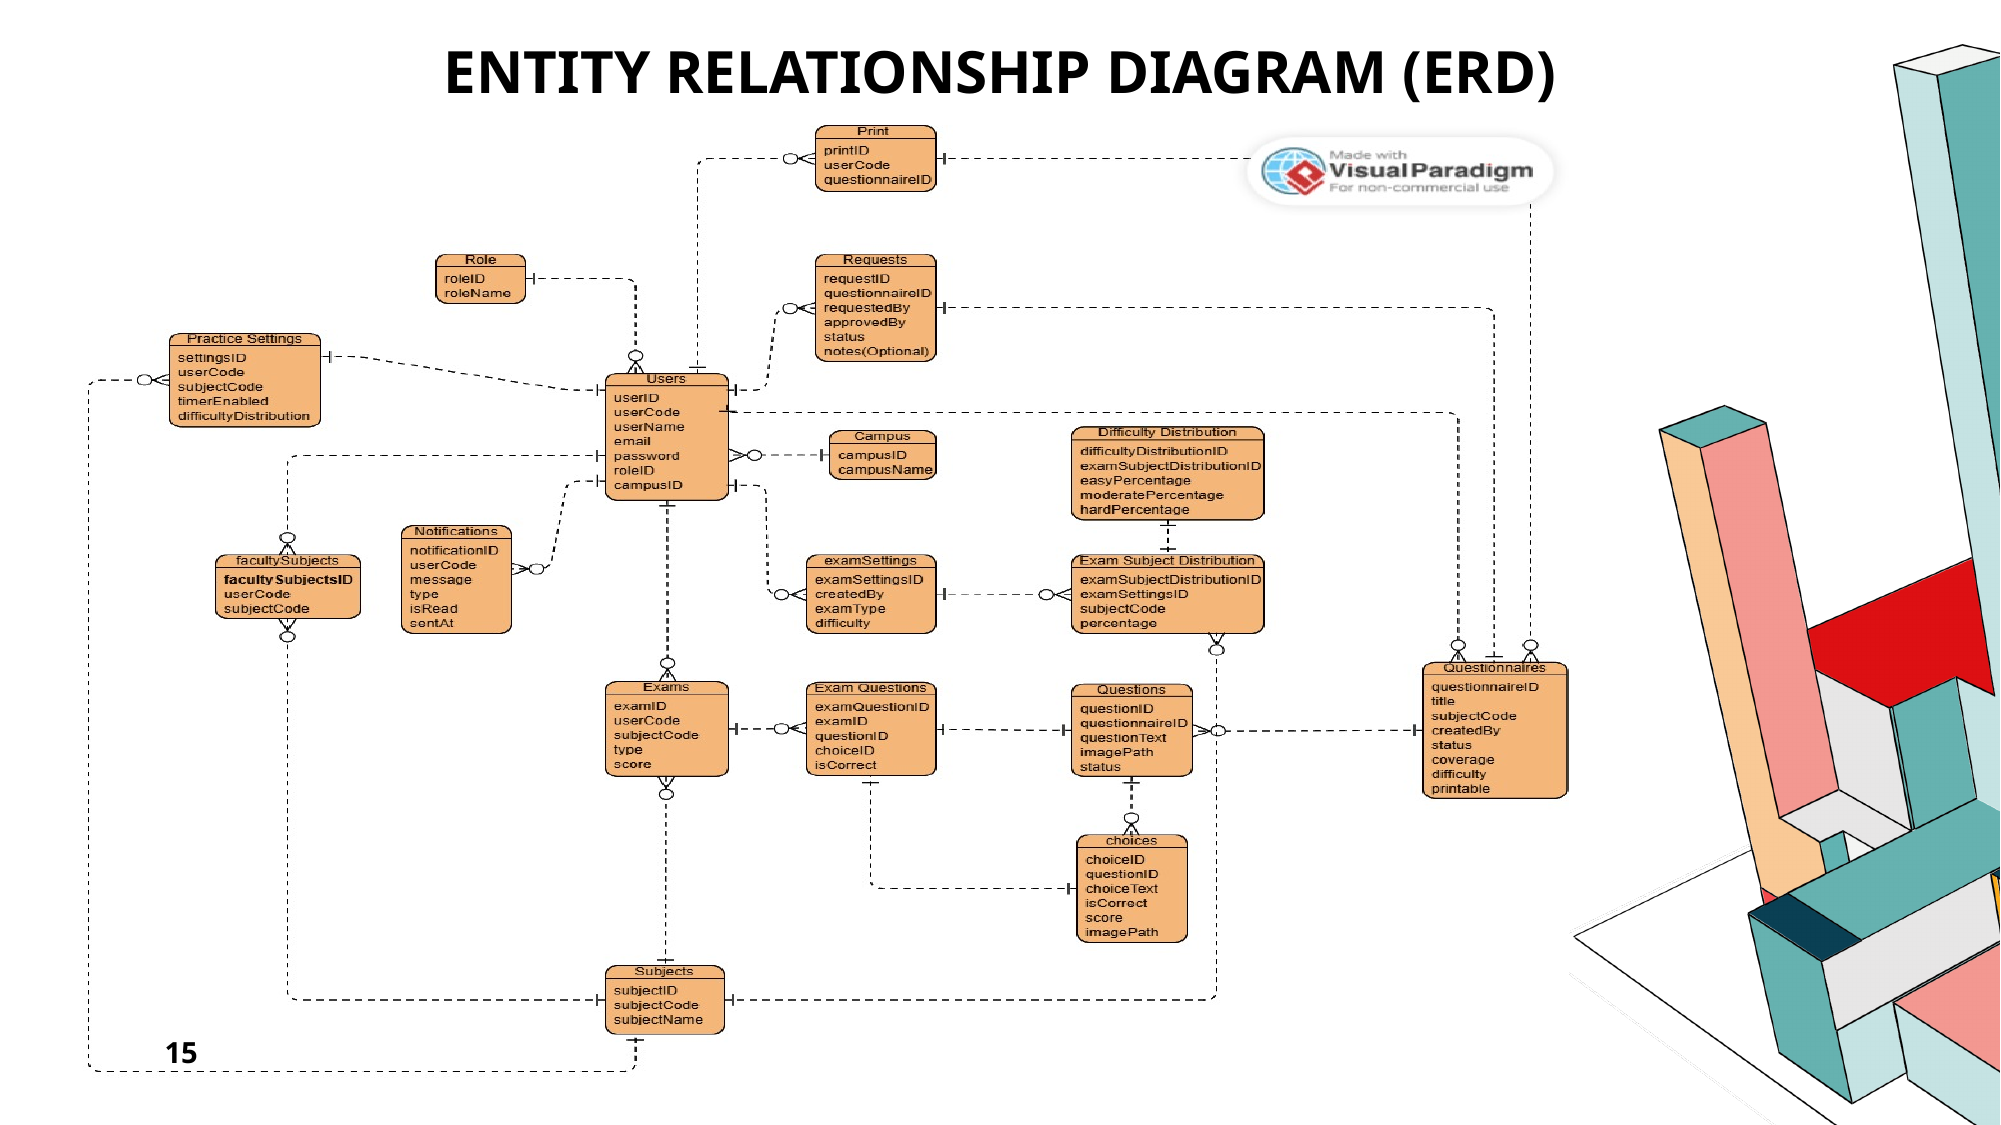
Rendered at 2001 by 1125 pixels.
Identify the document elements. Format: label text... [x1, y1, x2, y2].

picture [72, 43, 2000, 1125]
title Entity relationship diagram (erd) [217, 16, 1783, 114]
